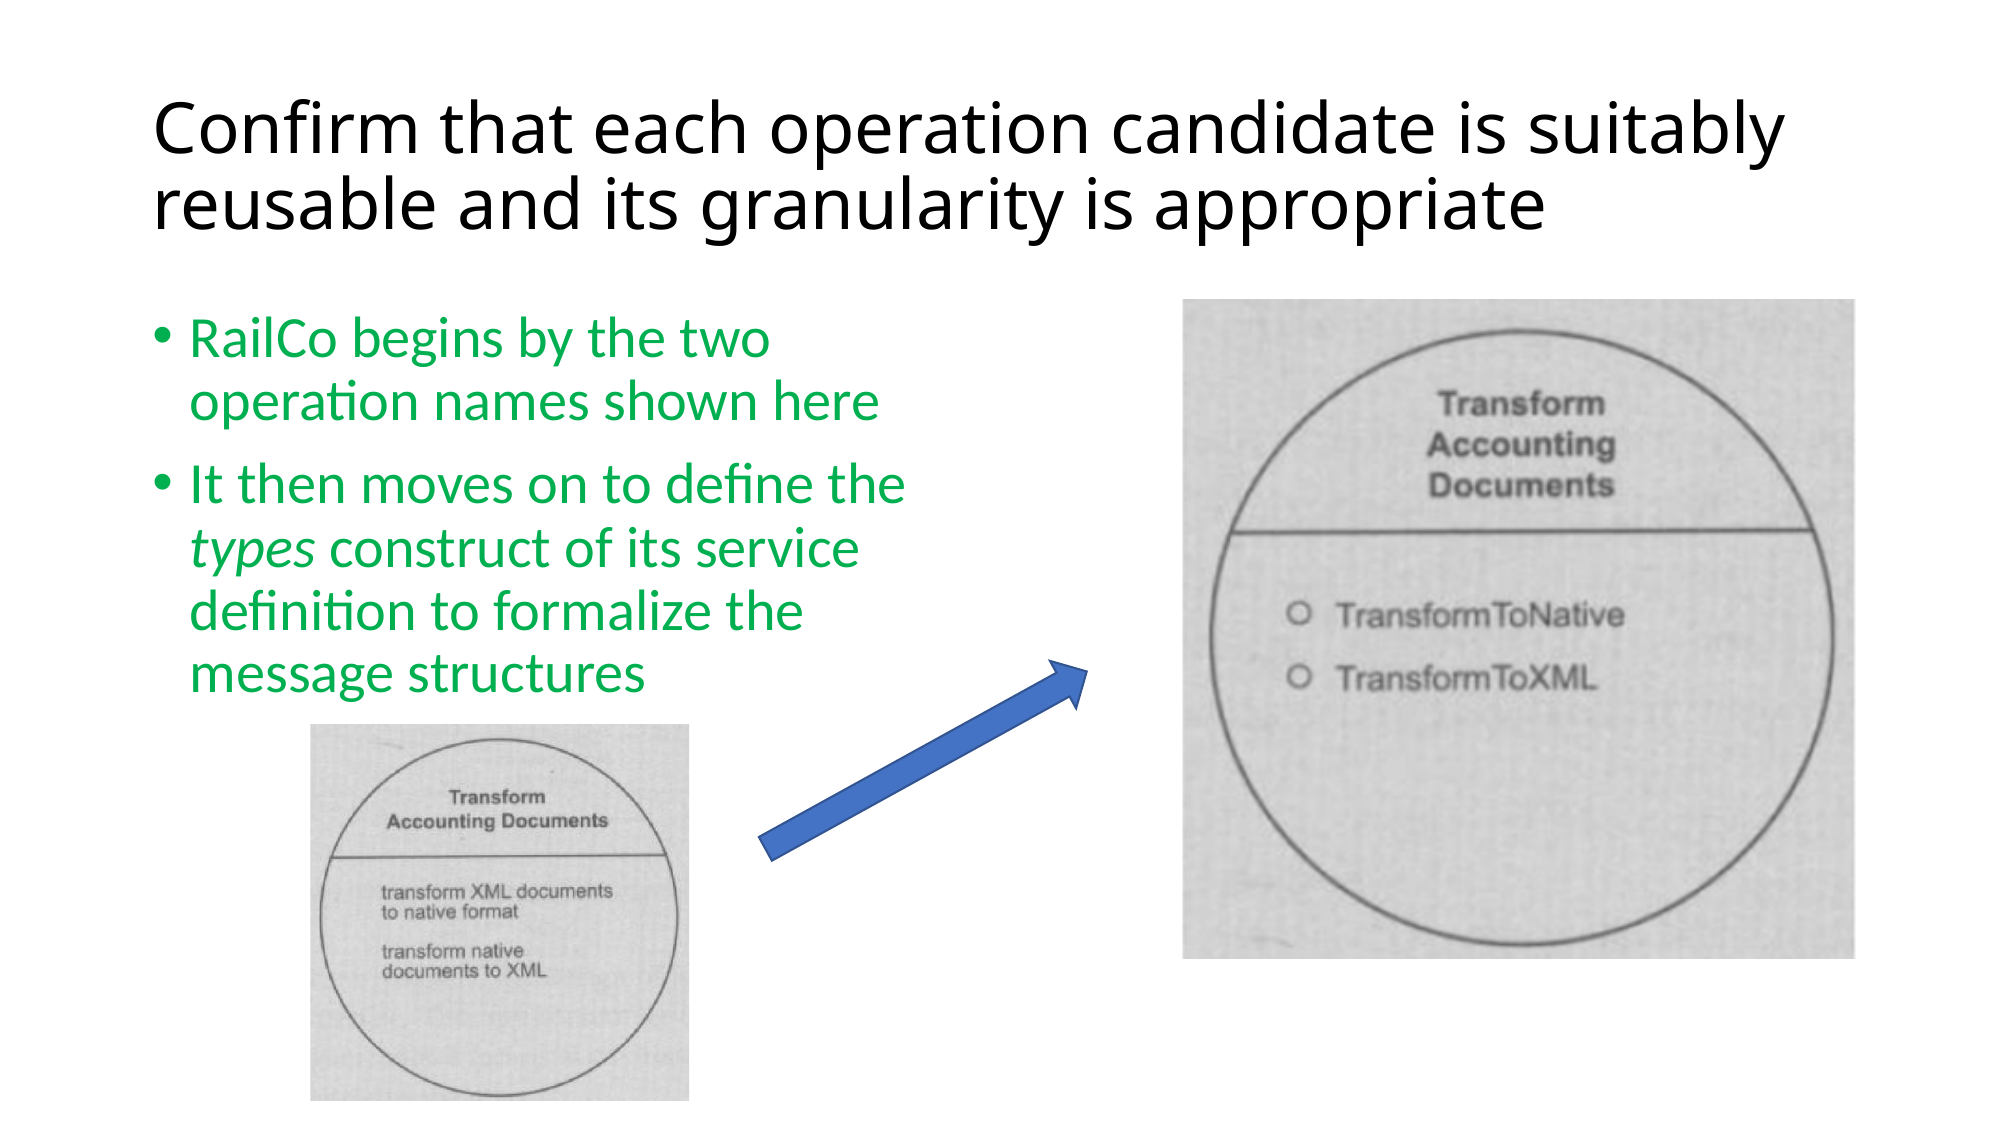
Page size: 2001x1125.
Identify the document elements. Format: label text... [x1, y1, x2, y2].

picture [1181, 299, 1863, 959]
text_box [757, 659, 1089, 863]
list RailCo begins by the two operation names shown here It then moves on to define the types construct of its service definition to formalize the message structures [137, 299, 988, 1014]
picture [310, 724, 690, 1101]
title Confirm that each operation candidate is suitably reusable and its granularity is appropriate [137, 59, 1863, 278]
